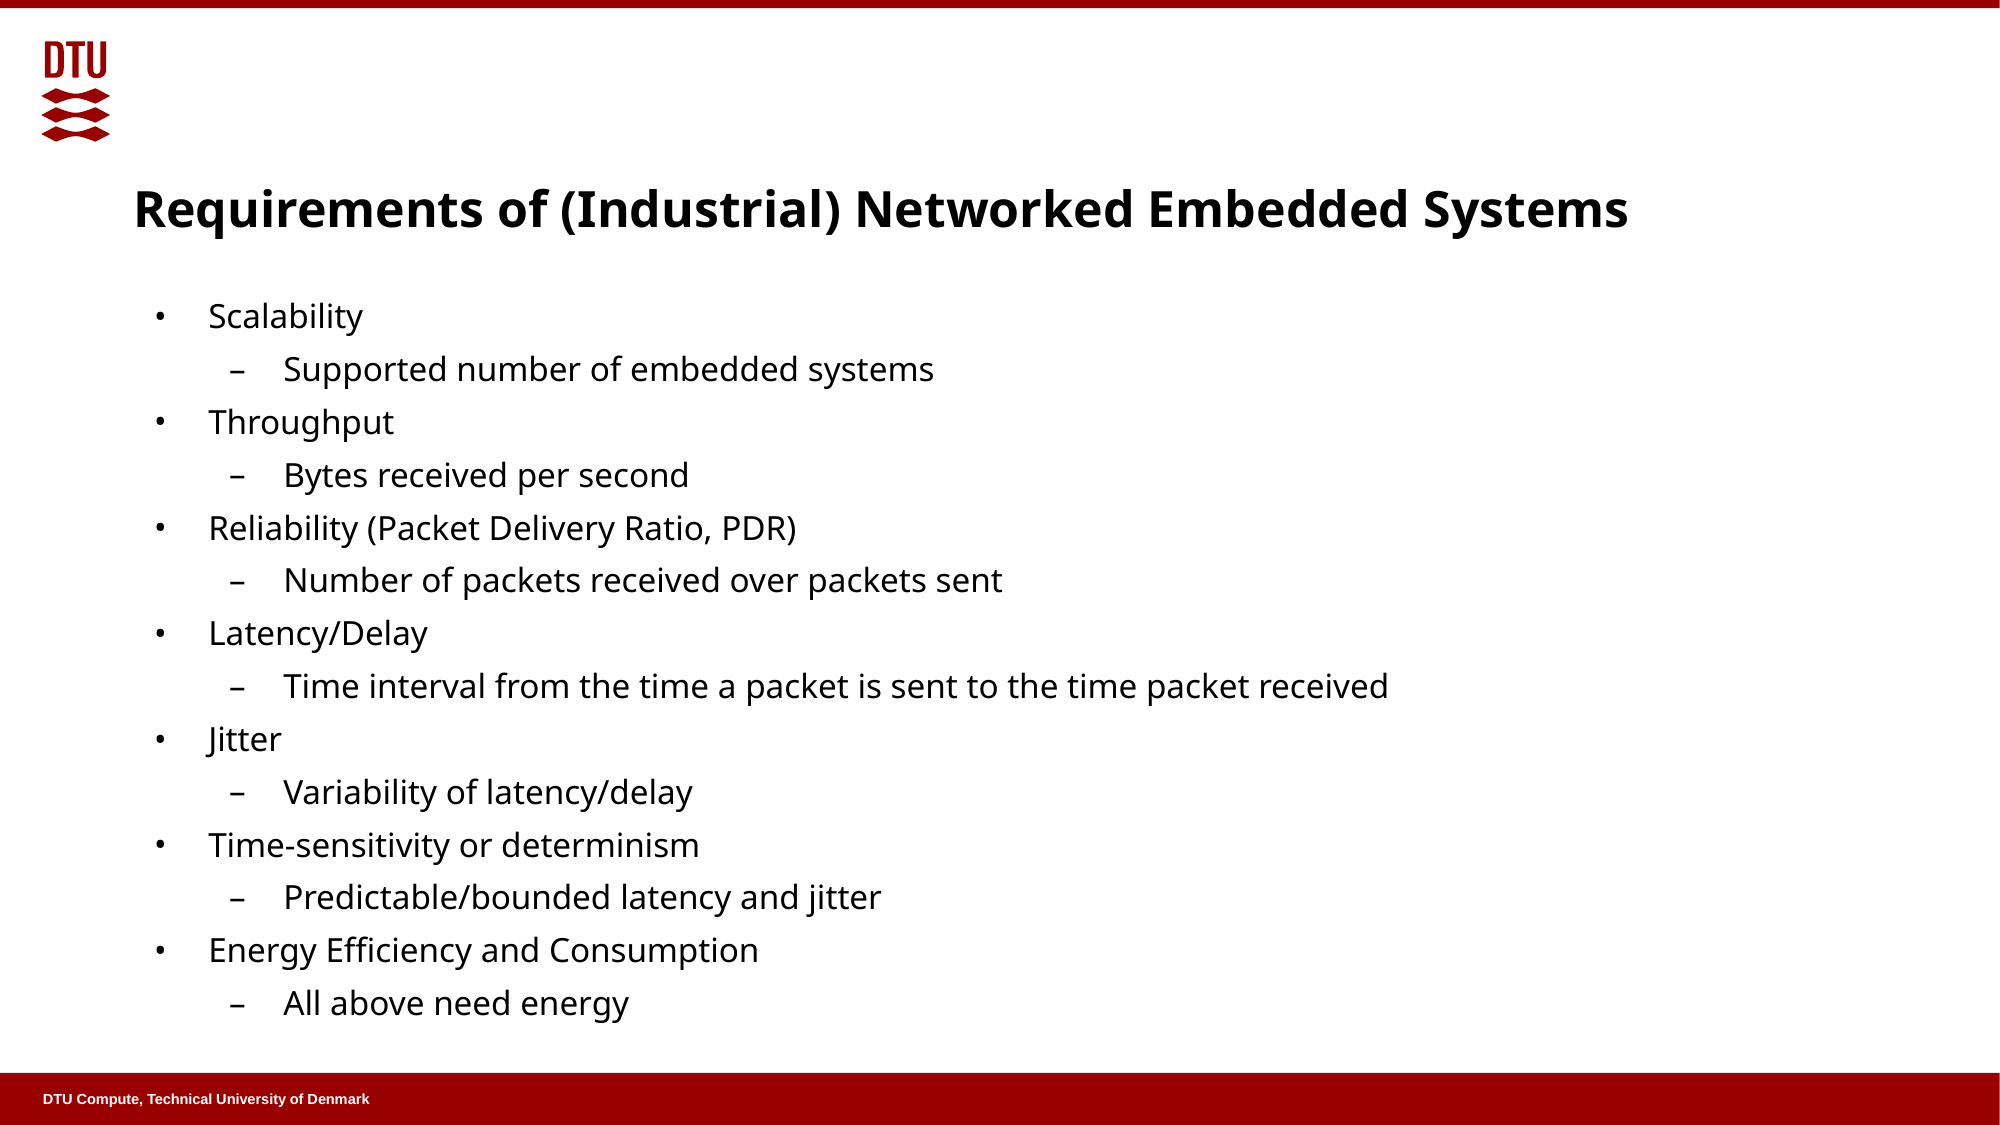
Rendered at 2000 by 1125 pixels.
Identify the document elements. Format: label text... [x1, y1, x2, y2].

list Scalability Supported number of embedded systems Throughput Bytes received per second Reliability (Packet Delivery Ratio, PDR) Number of packets received over packets sent Latency/Delay Time interval from the time a packet is sent to the time packet received Jitter Variability of latency/delay Time-sensitivity or determinism Predictable/bounded latency and jitter Energy Efficiency and Consumption All above need energy [133, 262, 1834, 1012]
title Requirements of (Industrial) Networked Embedded Systems [133, 50, 1851, 238]
